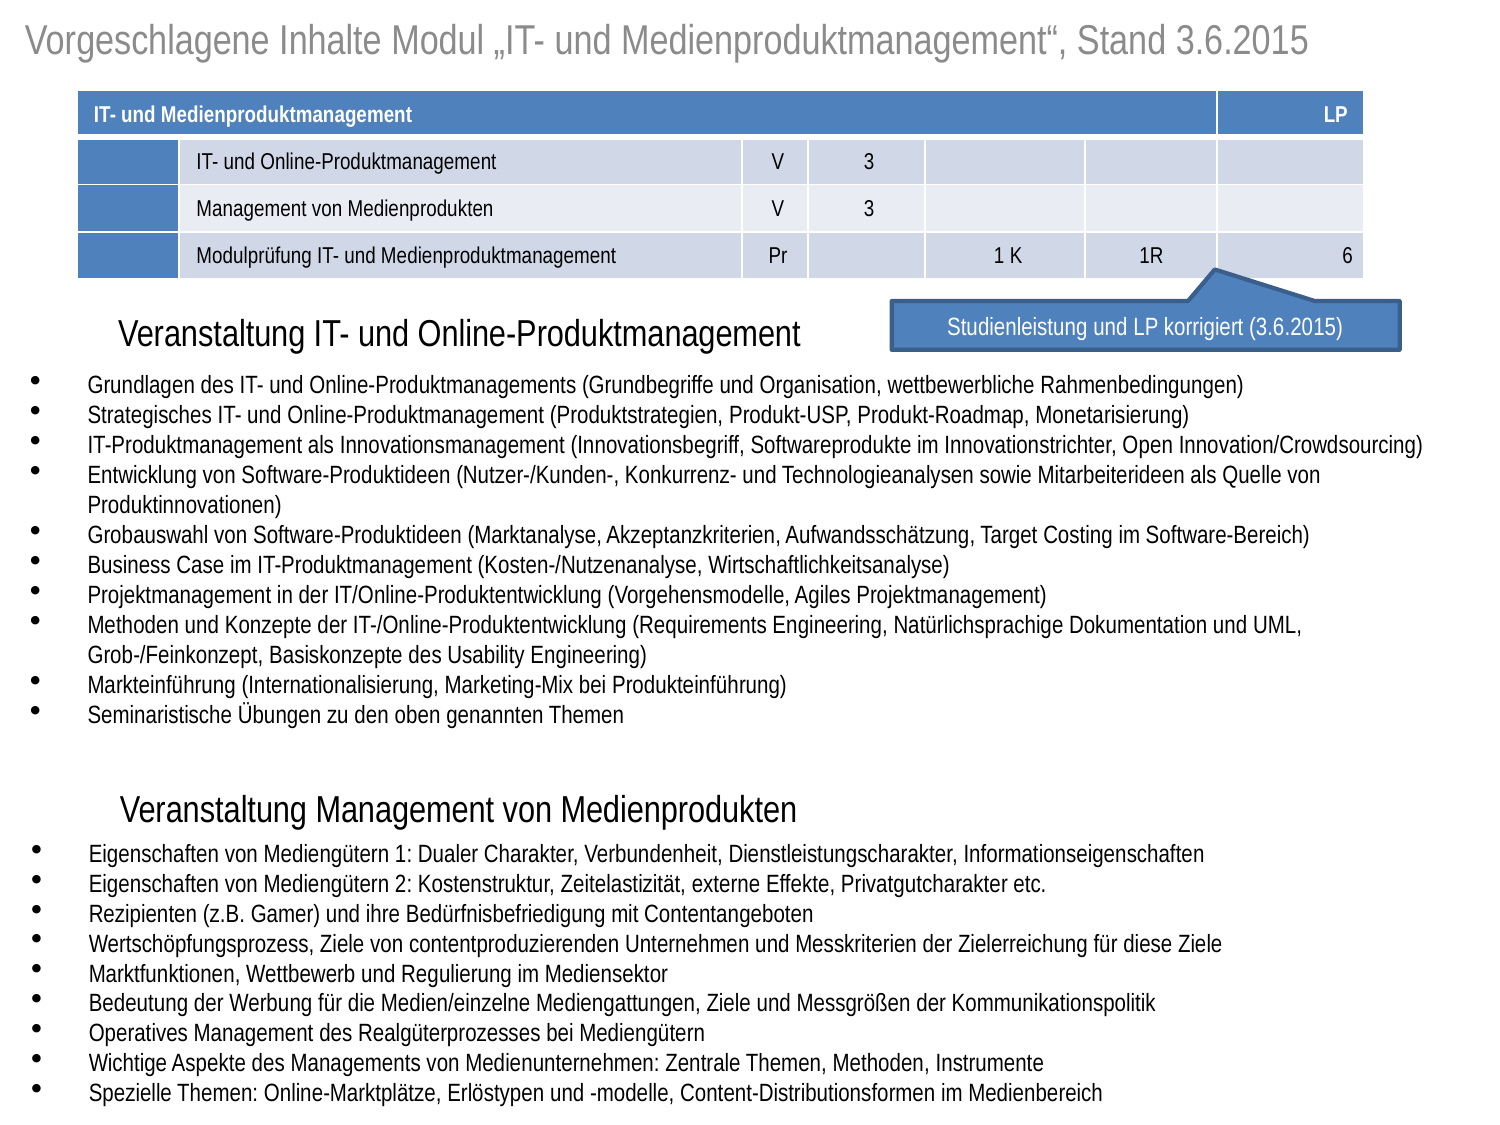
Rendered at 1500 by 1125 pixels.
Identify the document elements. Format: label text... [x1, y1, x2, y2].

text_box Veranstaltung IT- und Online-Produktmanagement [103, 301, 816, 361]
table_cell V [743, 140, 807, 184]
table_cell [78, 233, 178, 278]
text_box Eigenschaften von Mediengütern 1: Dualer Charakter, Verbundenheit, Dienstleistungscharakter, Informationseigenschaften Eigenschaften von Mediengütern 2: Kostenstruktur, Zeitelastizität, externe Effekte, Privatgutcharakter etc. Rezipienten (z.B. Gamer) und ihre Bedürfnisbefriedigung mit Contentangeboten Wertschöpfungsprozess, Ziele von contentproduzierenden Unternehmen und Messkriterien der Zielerreichung für diese Ziele Marktfunktionen, Wettbewerb und Regulierung im Mediensektor Bedeutung der Werbung für die Medien/einzelne Mediengattungen, Ziele und Messgrößen der Kommunikationspolitik Operatives Management des Realgüterprozesses bei Mediengütern Wichtige Aspekte des Managements von Medienunternehmen: Zentrale Themen, Methoden, Instrumente Spezielle Themen: Online-Marktplätze, Erlöstypen und -modelle, Content-Distributionsformen im Medienbereich [17, 829, 1483, 1115]
table_cell 1R [1086, 233, 1216, 278]
table_cell [78, 185, 178, 231]
table_cell [78, 140, 178, 184]
table_cell [809, 233, 924, 278]
table_cell 6 [1218, 233, 1363, 278]
table_cell 3 [809, 140, 924, 184]
table_cell [926, 185, 1084, 231]
table_cell Pr [743, 233, 807, 278]
text_box Veranstaltung Management von Medienprodukten [105, 777, 813, 838]
table_cell [926, 140, 1084, 184]
text_box Studienleistung und LP korrigiert (3.6.2015) [889, 267, 1402, 352]
table_cell 3 [809, 185, 924, 231]
table_cell [1218, 185, 1363, 231]
table_cell [1086, 185, 1216, 231]
table_header IT- und Medienproduktmanagement [78, 91, 1216, 134]
table_cell Management von Medienprodukten [180, 185, 741, 231]
text_box Grundlagen des IT- und Online-Produktmanagements (Grundbegriffe und Organisation, wettbewerbliche Rahmenbedingungen) Strategisches IT- und Online-Produktmanagement (Produktstrategien, Produkt-USP, Produkt-Roadmap, Monetarisierung) IT-Produktmanagement als Innovationsmanagement (Innovationsbegriff, Softwareprodukte im Innovationstrichter, Open Innovation/Crowdsourcing) Entwicklung von Software-Produktideen (Nutzer-/Kunden-, Konkurrenz- und Technologieanalysen sowie Mitarbeiterideen als Quelle von Produktinnovationen) Grobauswahl von Software-Produktideen (Marktanalyse, Akzeptanzkriterien, Aufwandsschätzung, Target Costing im Software-Bereich) Business Case im IT-Produktmanagement (Kosten-/Nutzenanalyse, Wirtschaftlichkeitsanalyse) Projektmanagement in der IT/Online-Produktentwicklung (Vorgehensmodelle, Agiles Projektmanagement) Methoden und Konzepte der IT-/Online-Produktentwicklung (Requirements Engineering, Natürlichsprachige Dokumentation und UML, Grob-/Feinkonzept, Basiskonzepte des Usability Engineering) Markteinführung (Internationalisierung, Marketing-Mix bei Produkteinführung) Seminaristische Übungen zu den oben genannten Themen [16, 361, 1482, 736]
table_cell IT- und Online-Produktmanagement [180, 140, 741, 184]
table_cell V [743, 185, 807, 231]
table_cell [1218, 140, 1363, 184]
table_cell [1086, 140, 1216, 184]
table_header LP [1218, 91, 1363, 134]
table_cell 1 K [926, 233, 1084, 278]
table_cell Modulprüfung IT- und Medienproduktmanagement [180, 233, 741, 278]
subtitle Vorgeschlagene Inhalte Modul „IT- und Medienproduktmanagement“, Stand 3.6.2015 [9, 5, 1483, 79]
